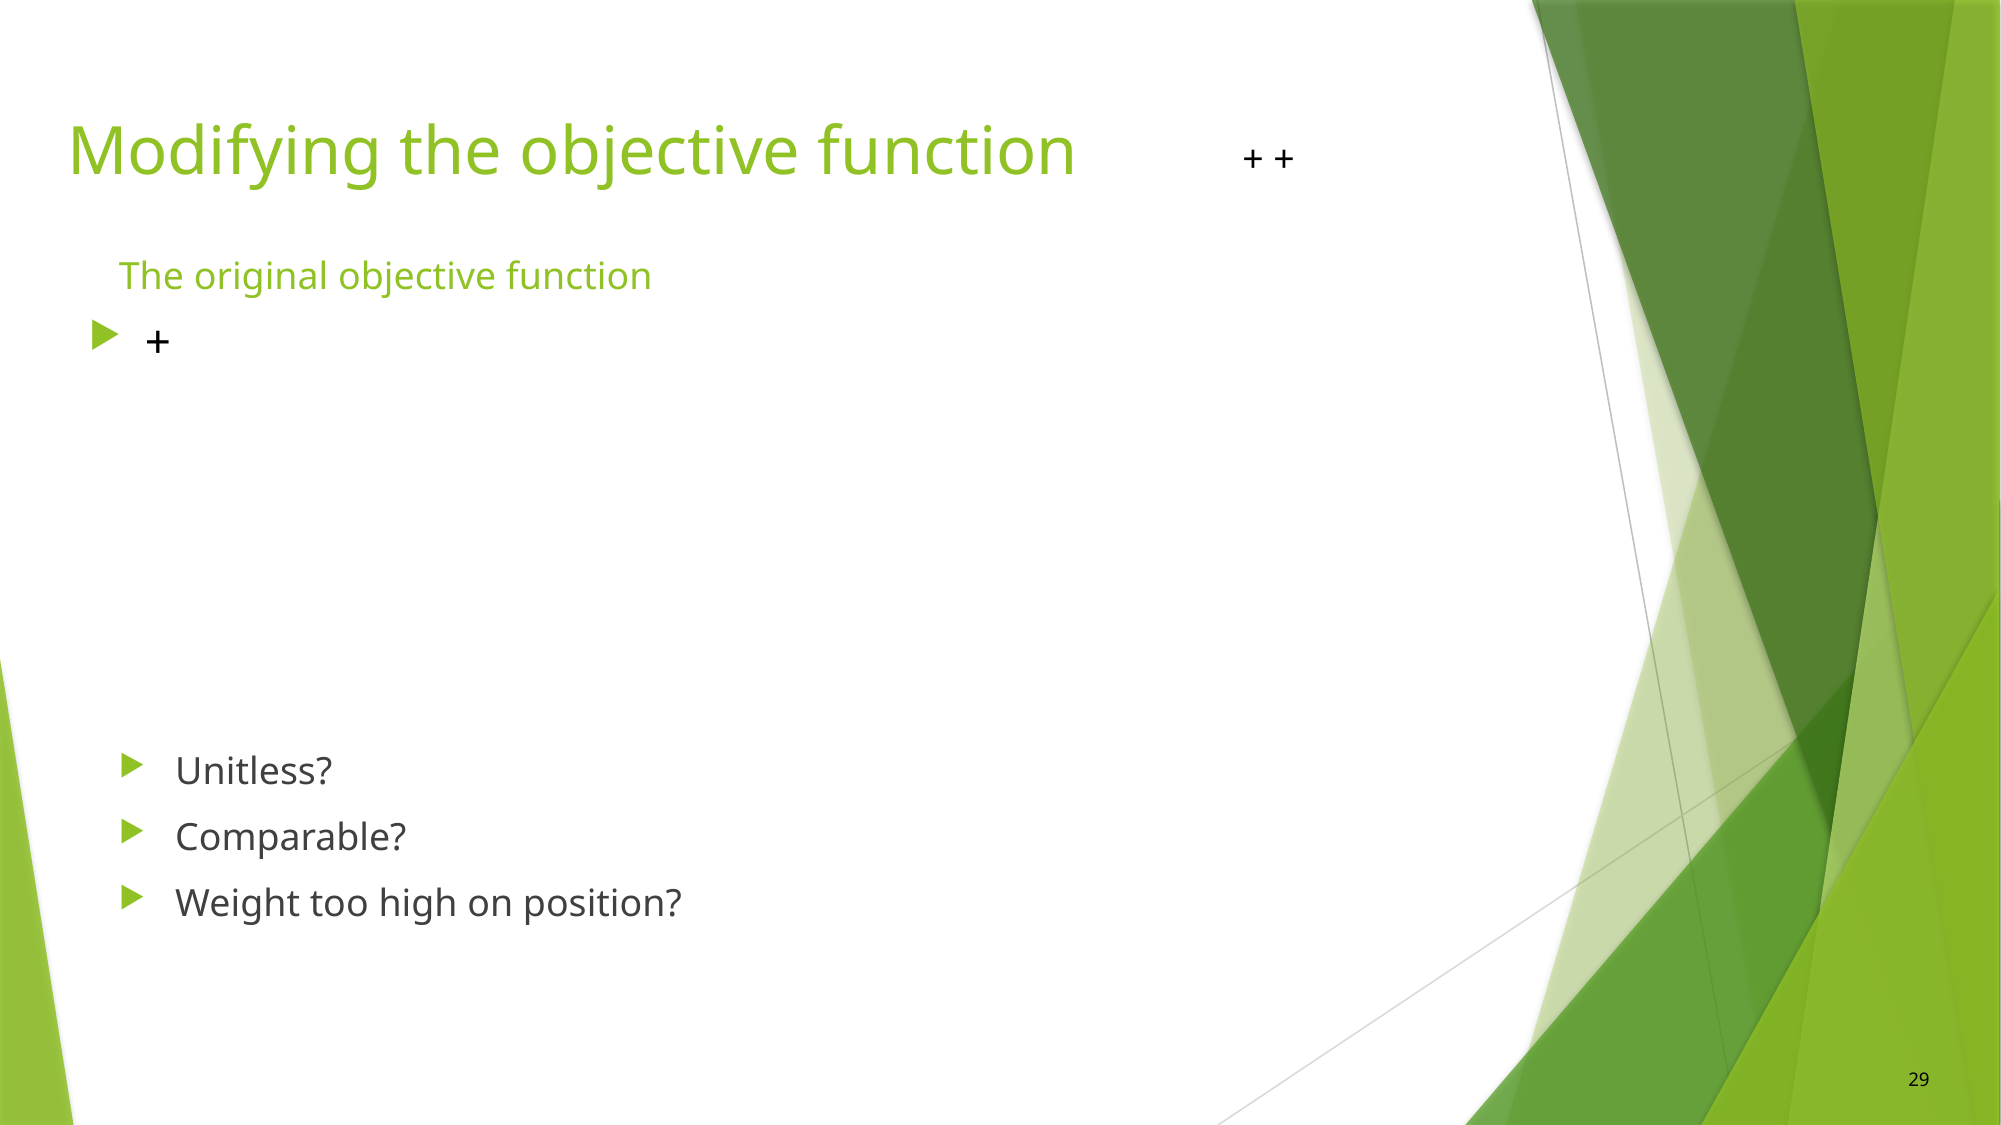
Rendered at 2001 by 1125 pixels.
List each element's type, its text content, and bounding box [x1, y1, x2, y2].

text_box Unitless? Comparable? Weight too high on position? [103, 739, 795, 1031]
slide_number 29 [1832, 1050, 1945, 1111]
text_box Modifying the objective function [52, 100, 1463, 318]
